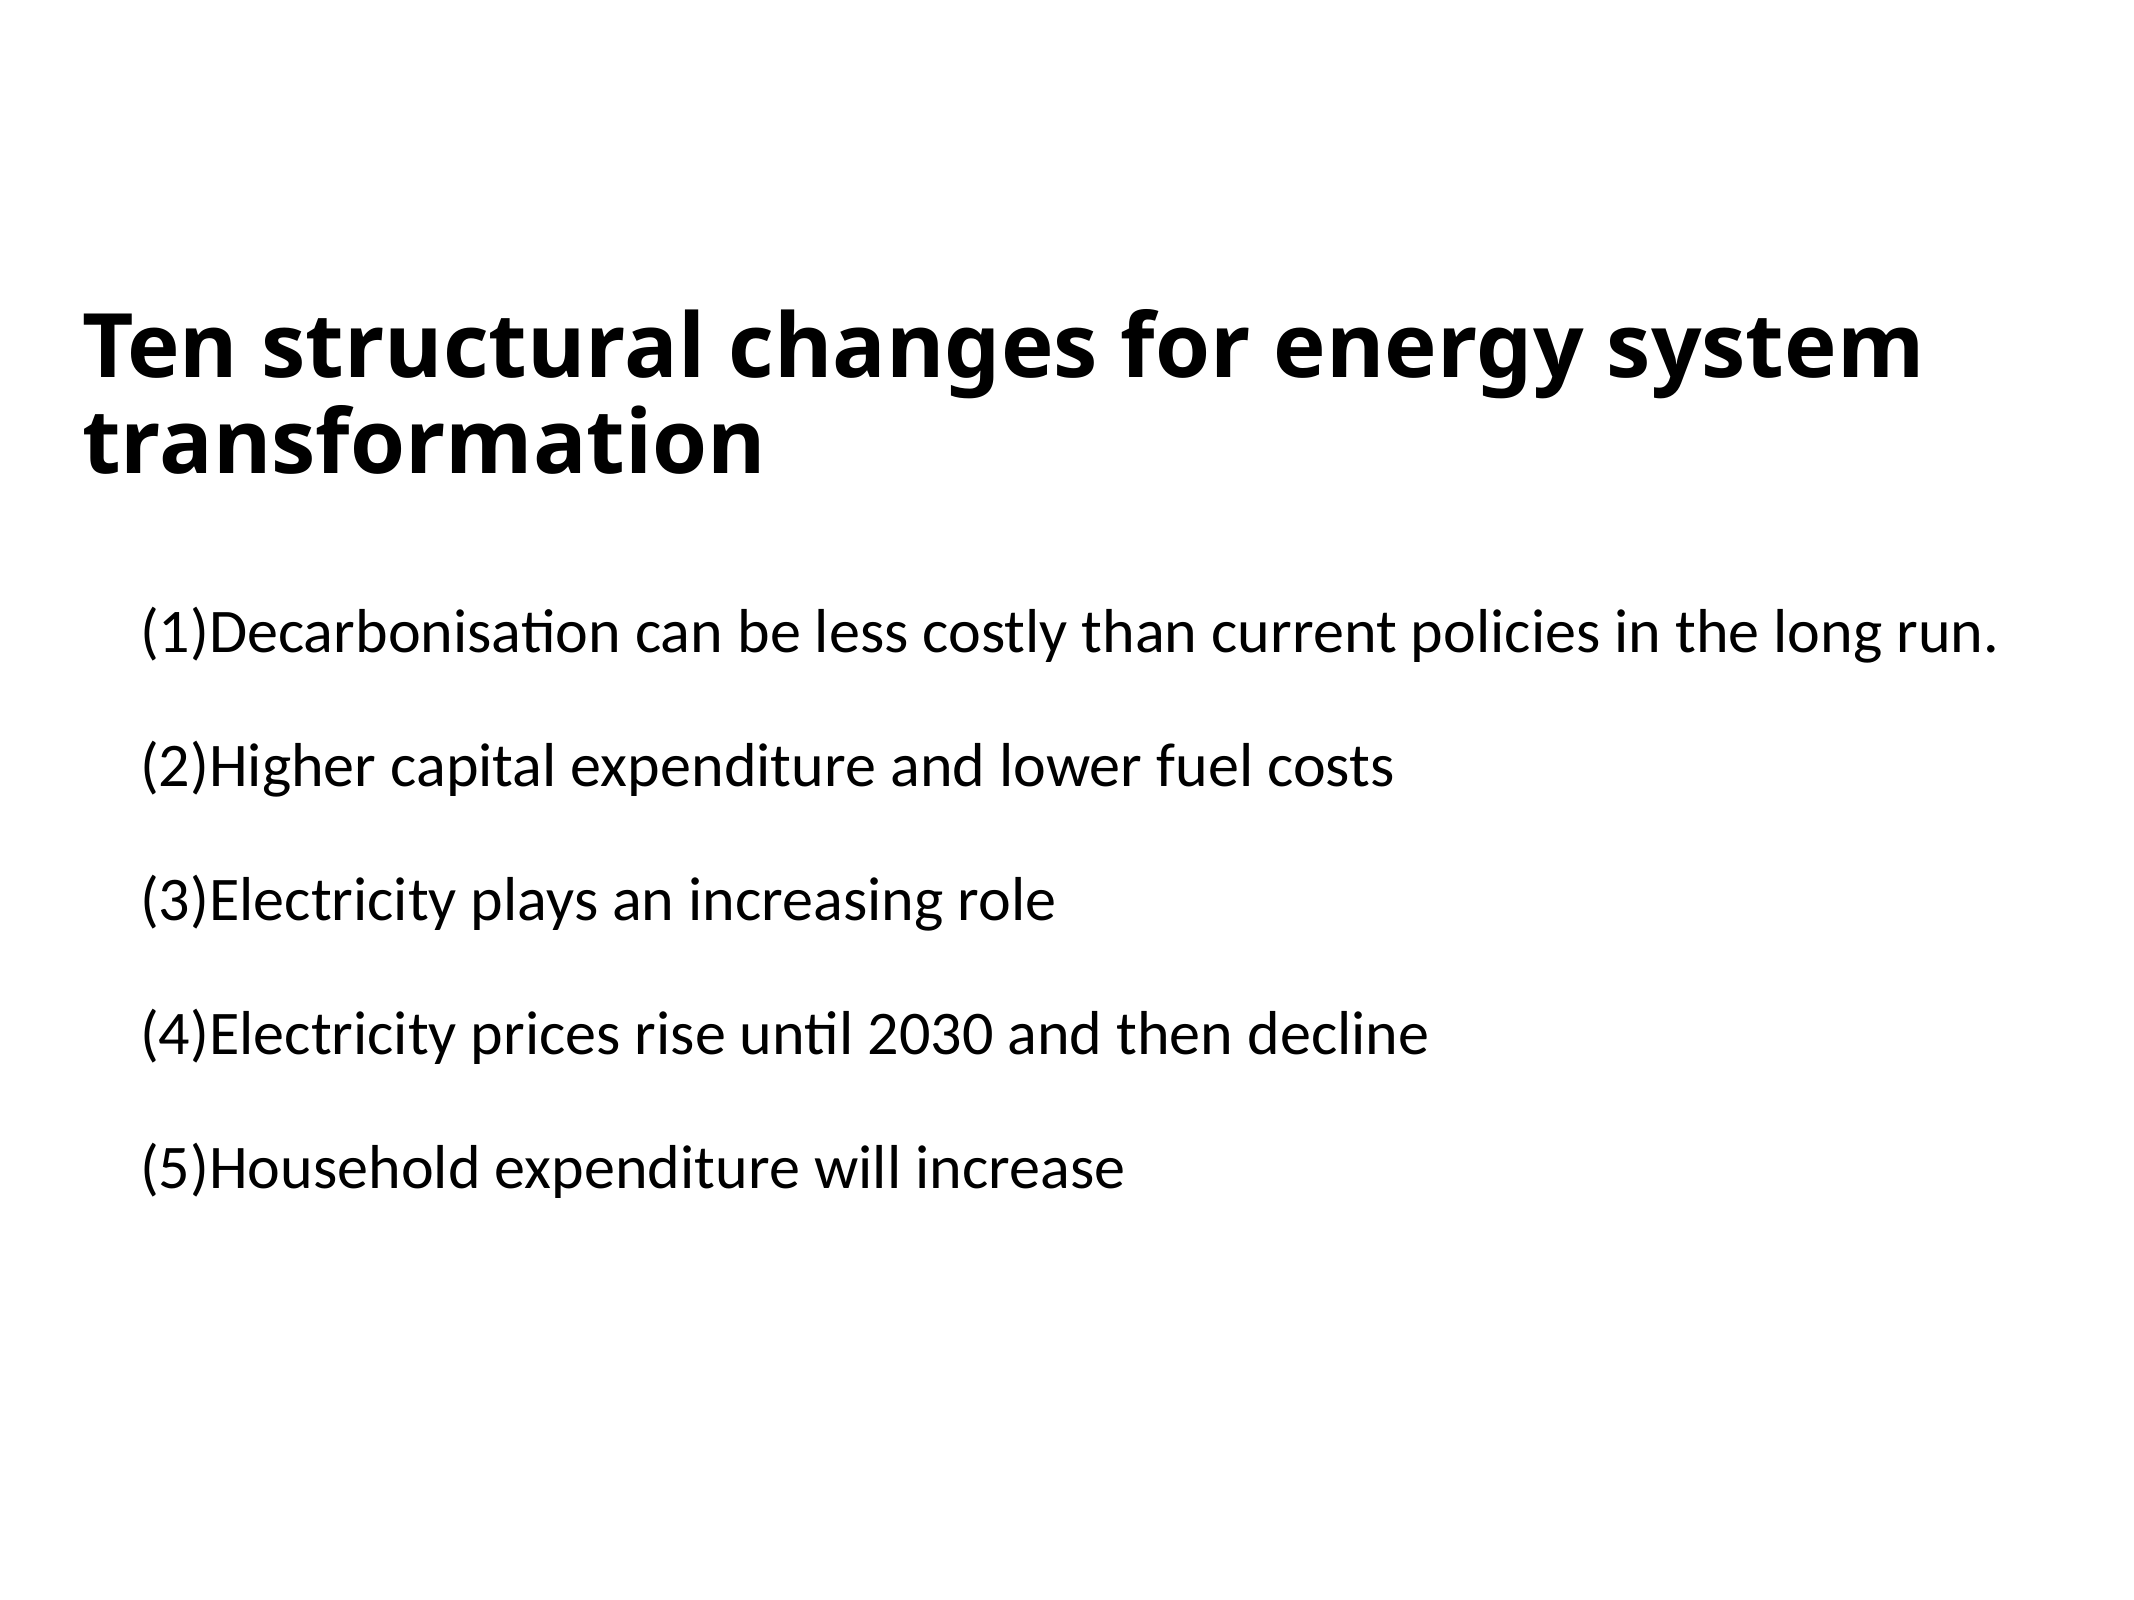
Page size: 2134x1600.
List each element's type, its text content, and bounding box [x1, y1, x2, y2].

list (1)Decarbonisation can be less costly than current policies in the long run. (2)Higher capital expenditure and lower fuel costs (3)Electricity plays an increasing role (4)Electricity prices rise until 2030 and then decline (5)Household expenditure will increase [125, 545, 2060, 1307]
title Ten structural changes for energy system transformation [67, 280, 2118, 513]
